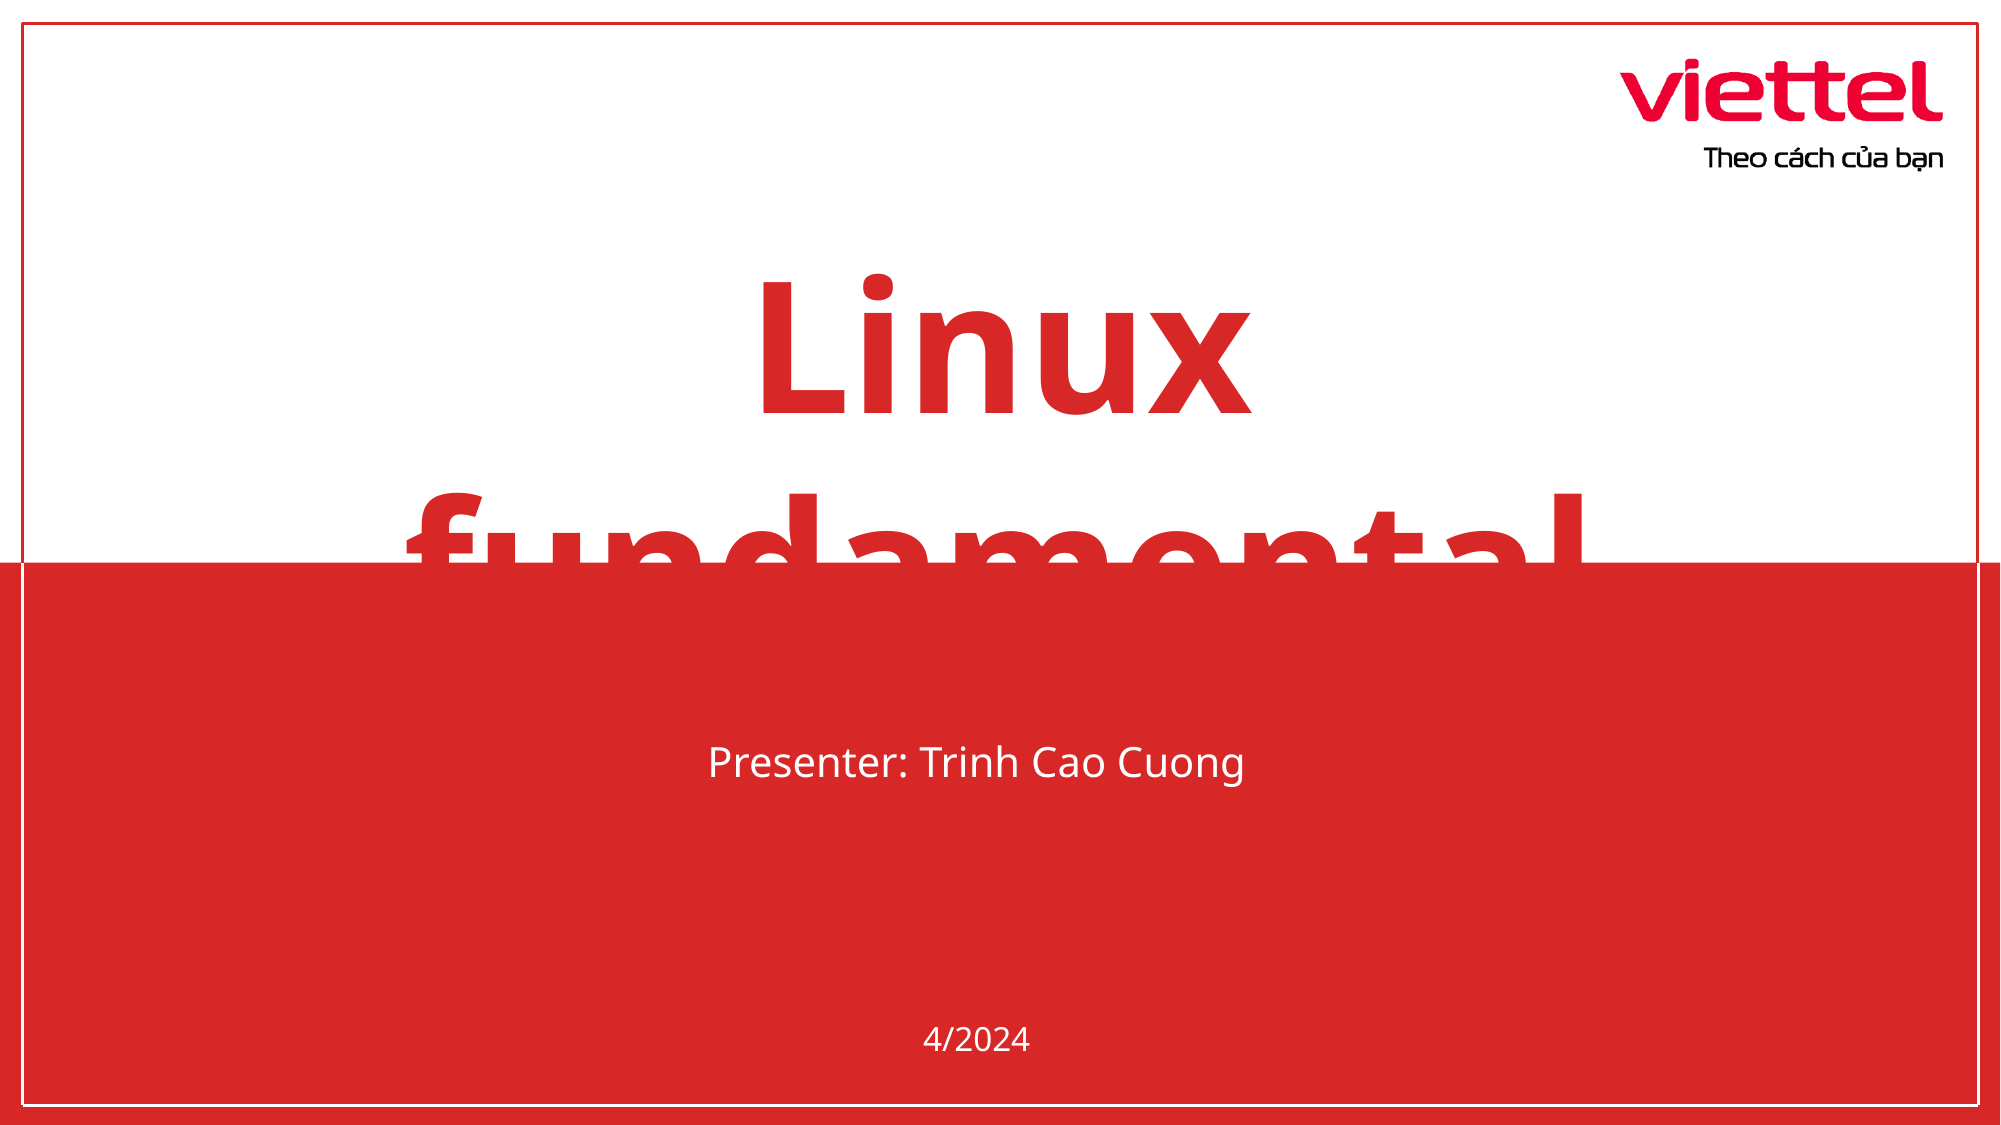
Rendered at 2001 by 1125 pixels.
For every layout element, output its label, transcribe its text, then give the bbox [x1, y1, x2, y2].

title Linux fundamental [185, 206, 1816, 694]
subtitle Presenter: Trinh Cao Cuong [484, 720, 1451, 802]
text_box 4/2024 [484, 997, 1451, 1079]
picture [1617, 58, 1945, 172]
